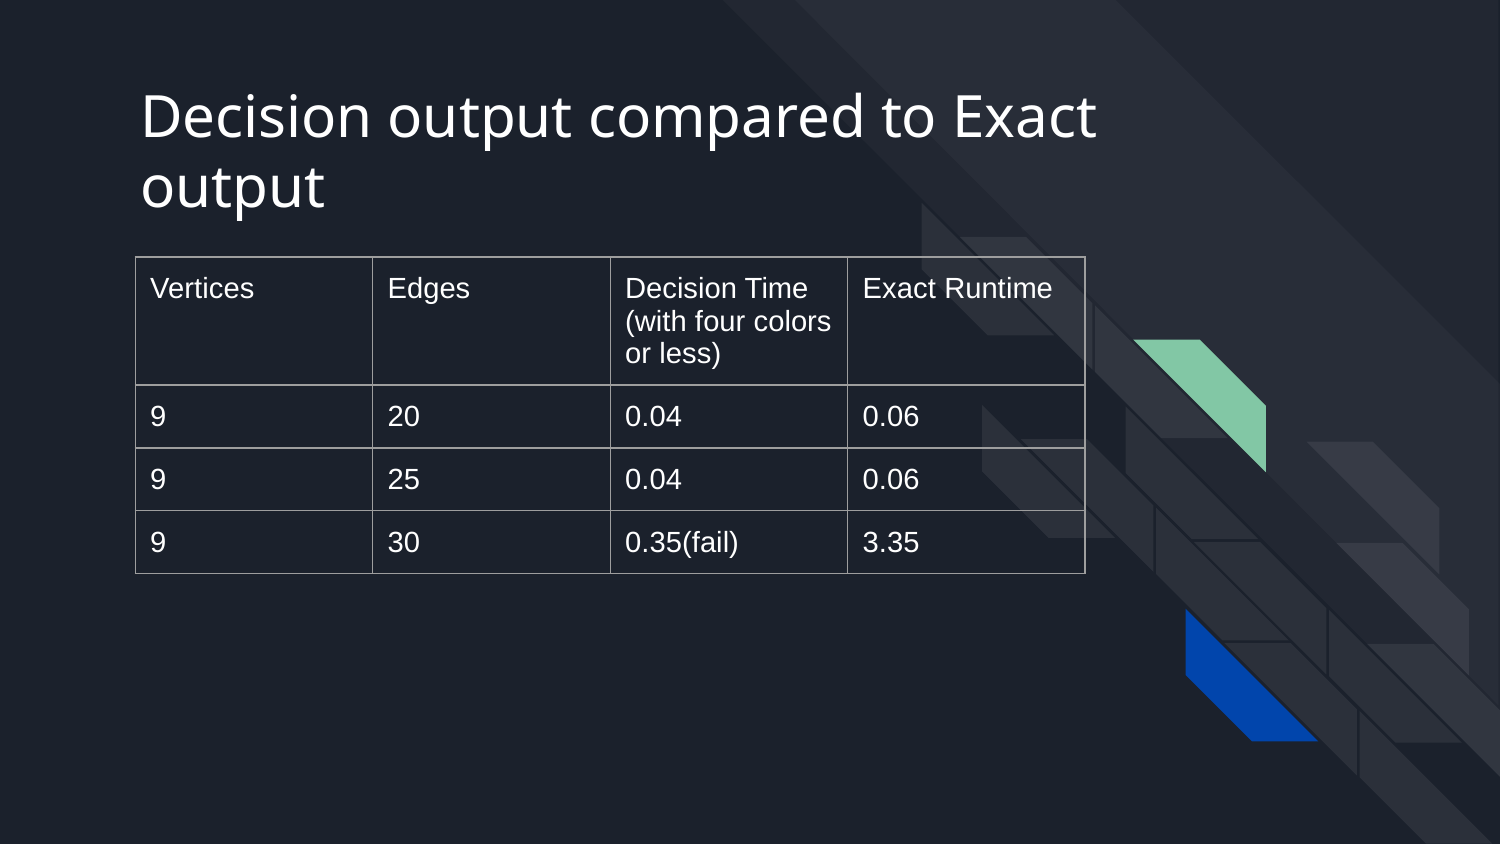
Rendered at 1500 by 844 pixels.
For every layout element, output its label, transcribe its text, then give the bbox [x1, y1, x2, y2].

table_cell 0.04 [611, 449, 847, 510]
table_cell 30 [373, 511, 610, 573]
table_cell 20 [373, 386, 610, 447]
table_header Edges [373, 258, 610, 384]
title Decision output compared to Exact output [124, 64, 1280, 215]
table_cell 0.04 [611, 386, 847, 447]
table_cell 25 [373, 449, 610, 510]
table_cell 9 [136, 449, 372, 510]
table_header Exact Runtime [848, 258, 1084, 384]
table_header Vertices [136, 258, 372, 384]
table_cell 0.35(fail) [611, 511, 847, 573]
table_cell 9 [136, 511, 372, 573]
table_cell 3.35 [848, 511, 1084, 573]
table_cell 0.06 [848, 449, 1084, 510]
table_cell 0.06 [848, 386, 1084, 447]
table_header Decision Time (with four colors or less) [611, 258, 847, 384]
table_cell 9 [136, 386, 372, 447]
